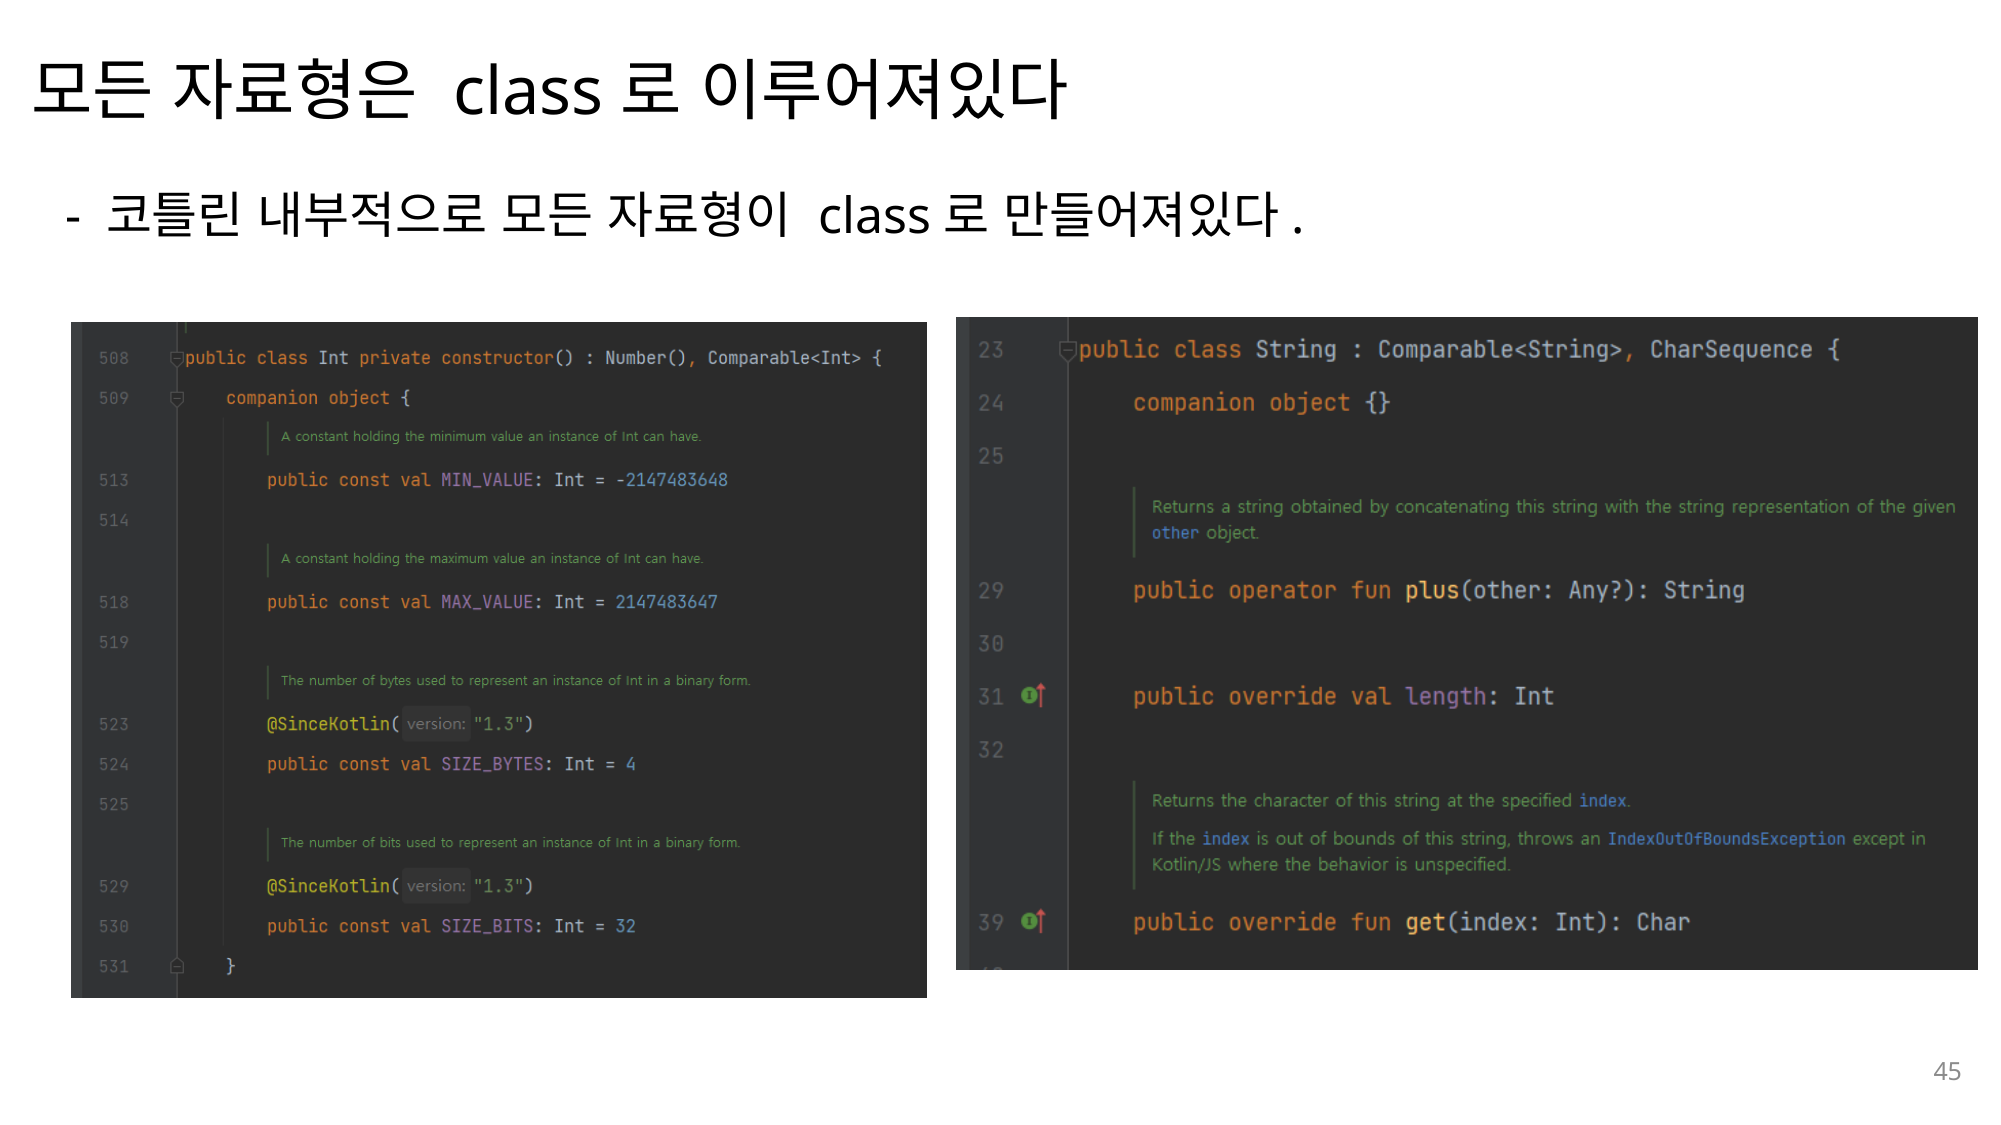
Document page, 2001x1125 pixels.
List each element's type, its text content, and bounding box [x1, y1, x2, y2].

picture [71, 322, 927, 998]
text_box - 코틀린 내부적으로 모든 자료형이 class로 만들어져있다. [50, 176, 1320, 252]
picture [956, 317, 1978, 970]
slide_number 45 [1527, 1042, 1978, 1103]
text_box 모든 자료형은 class로 이루어져있다 [16, 40, 1085, 135]
